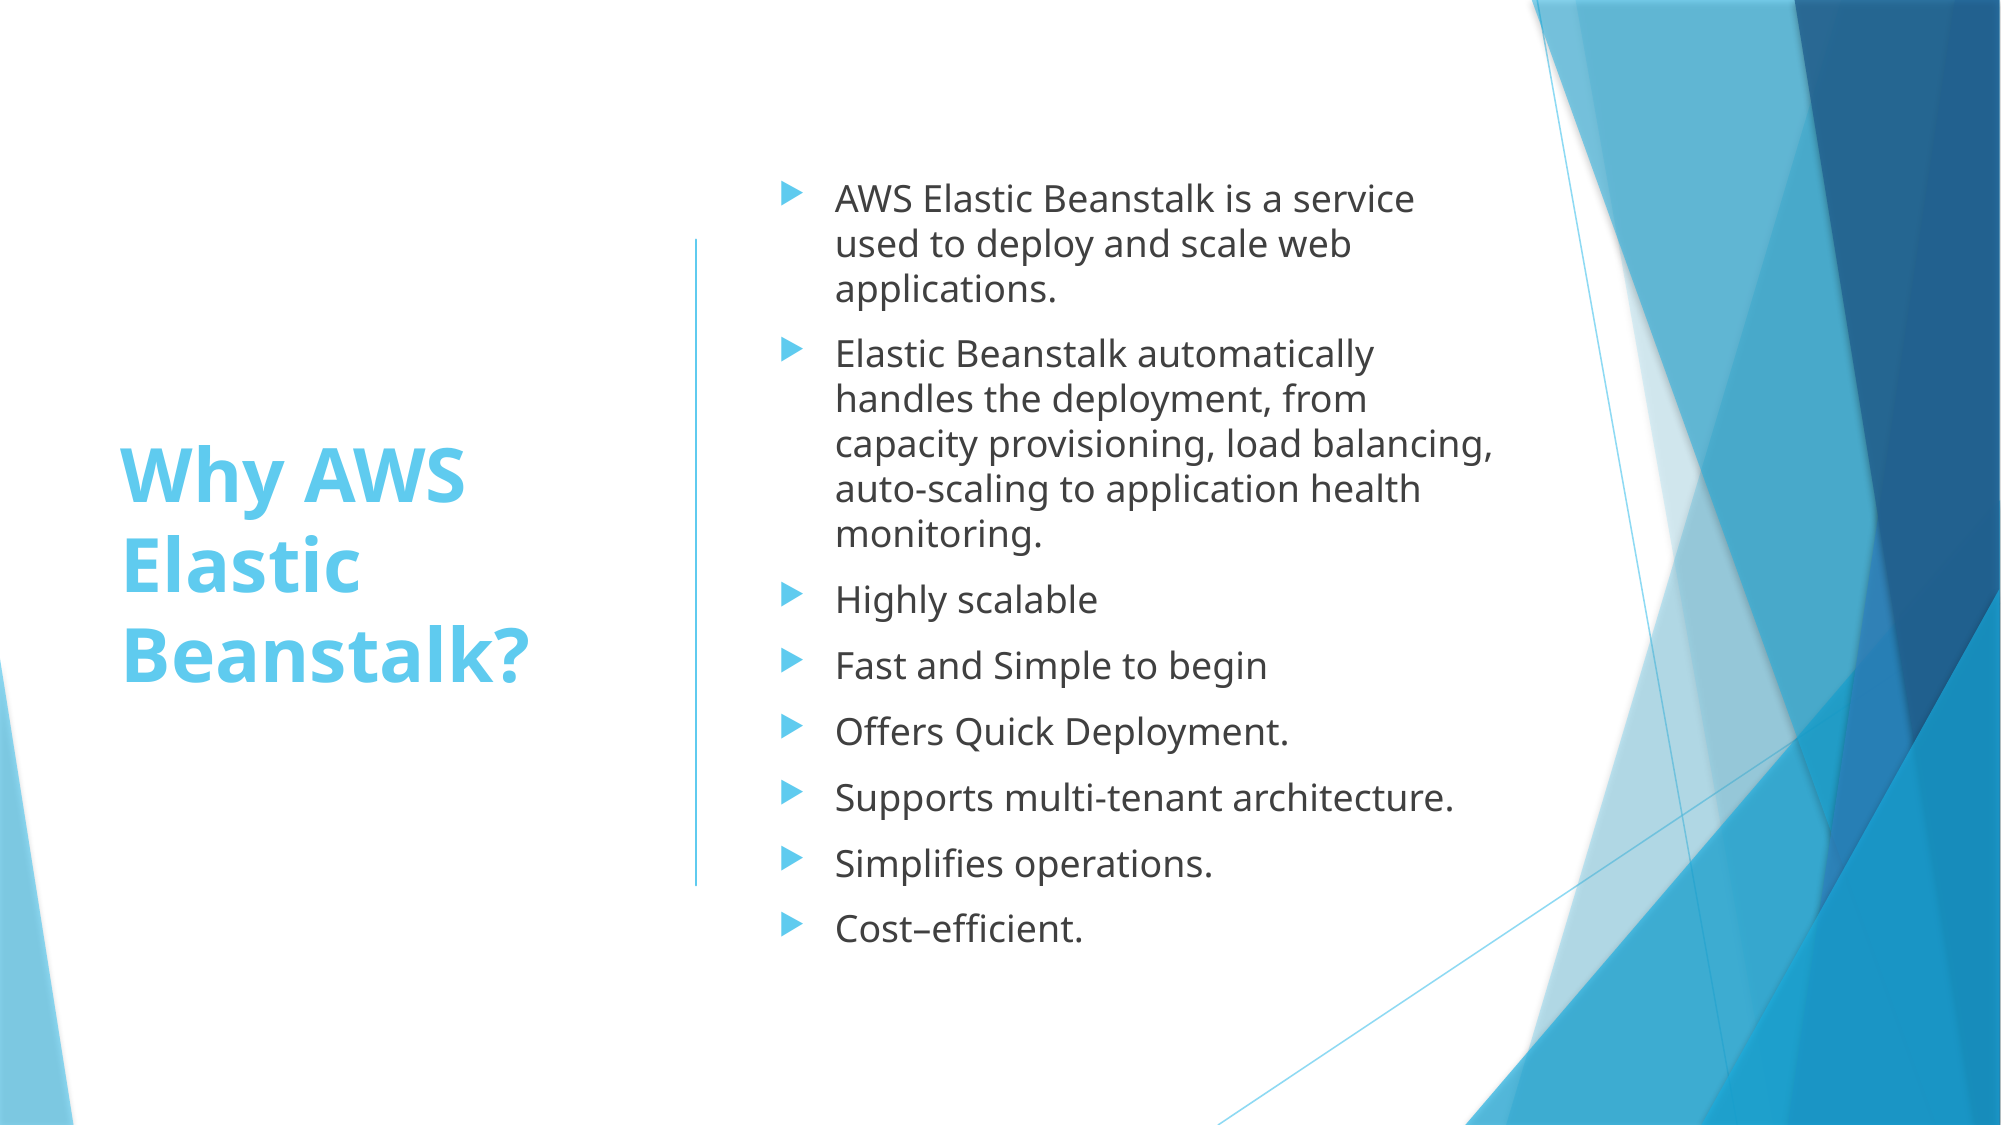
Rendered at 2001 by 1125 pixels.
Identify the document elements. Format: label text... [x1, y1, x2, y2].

list AWS Elastic Beanstalk is a service used to deploy and scale web applications. Elastic Beanstalk automatically handles the deployment, from capacity provisioning, load balancing, auto-scaling to application health monitoring. Highly scalable Fast and Simple to begin Offers Quick Deployment. Supports multi-tenant architecture. Simplifies operations. Cost–efficient. [763, 133, 1522, 991]
title Why AWS Elastic Beanstalk? [105, 133, 658, 991]
